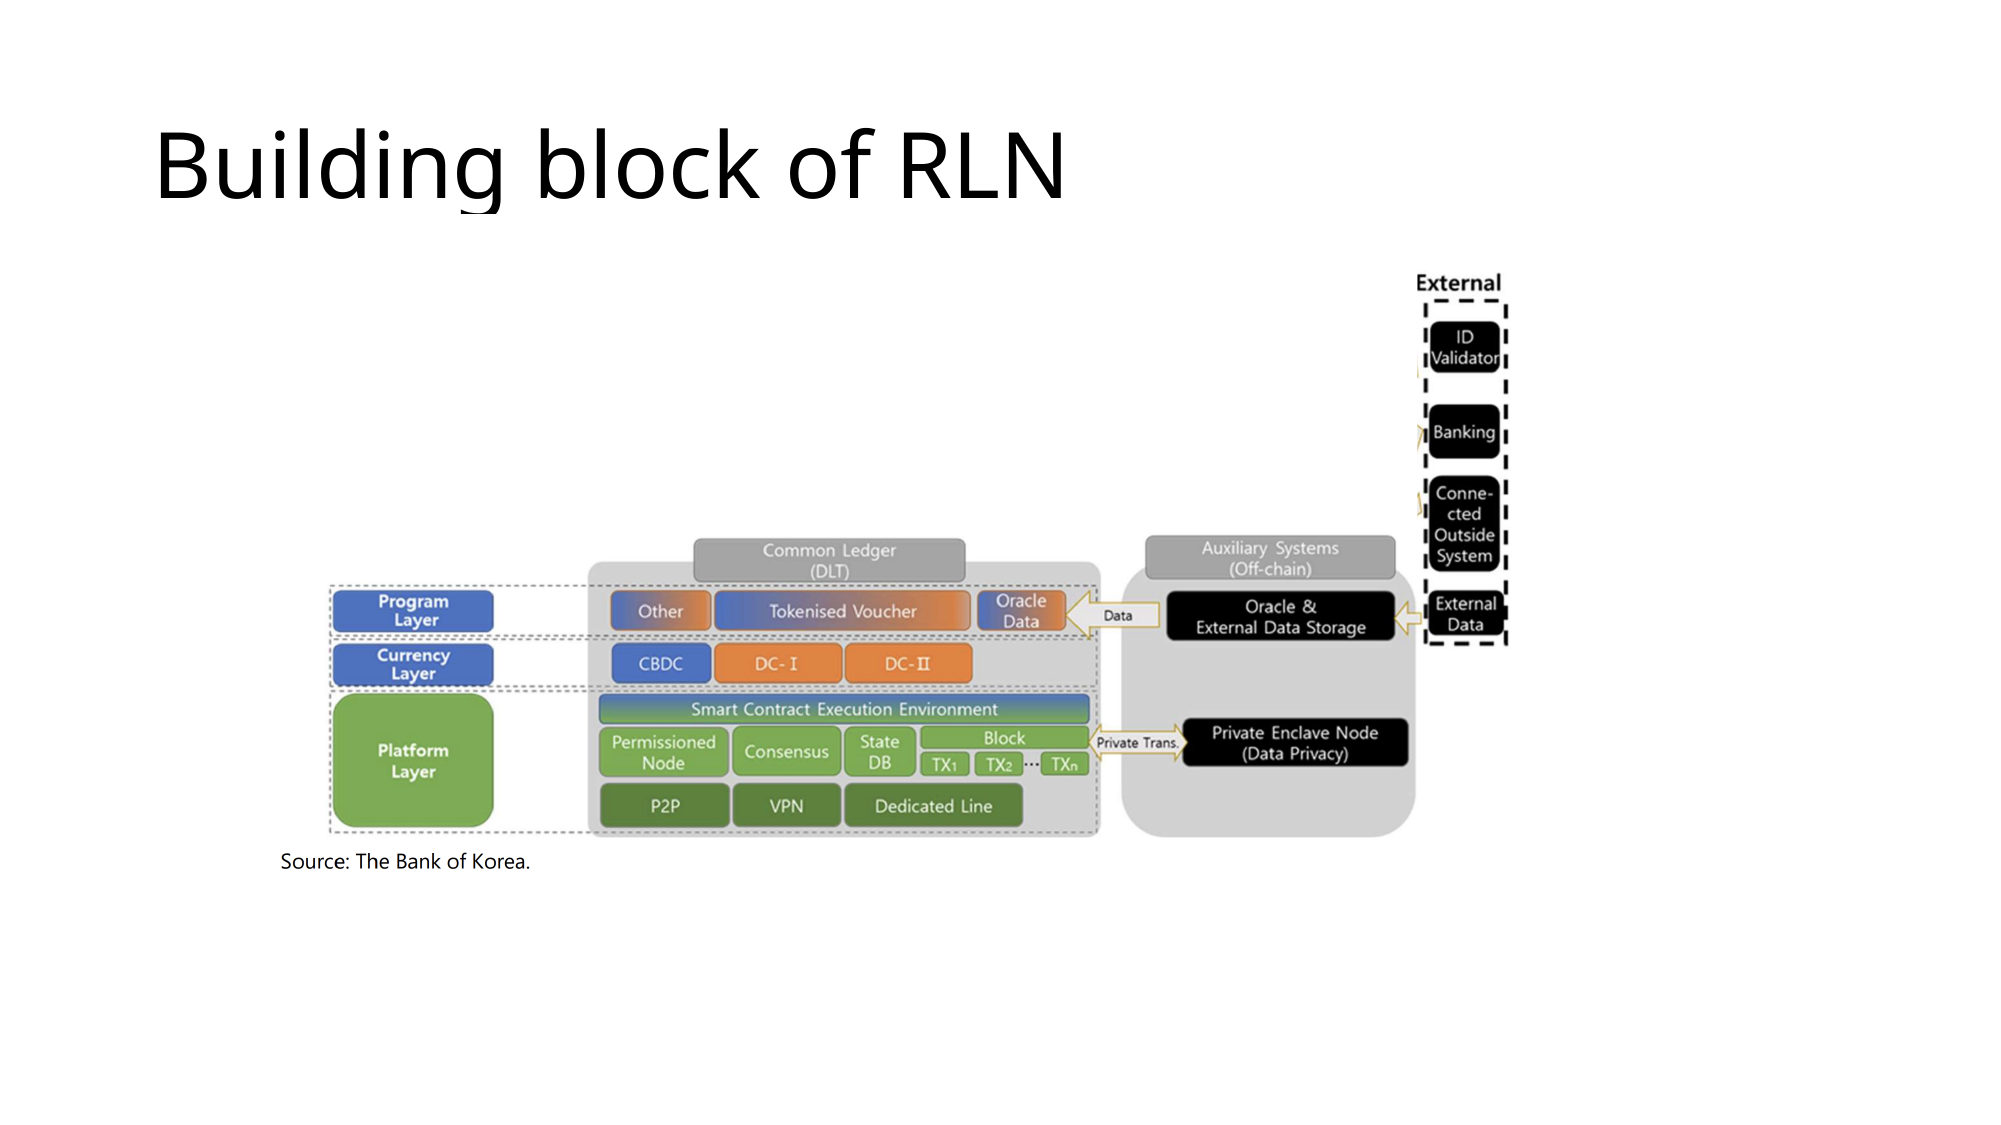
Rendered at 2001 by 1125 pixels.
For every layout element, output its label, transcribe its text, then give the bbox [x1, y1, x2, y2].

picture [220, 214, 1544, 877]
title Building block of RLN [137, 59, 1863, 278]
